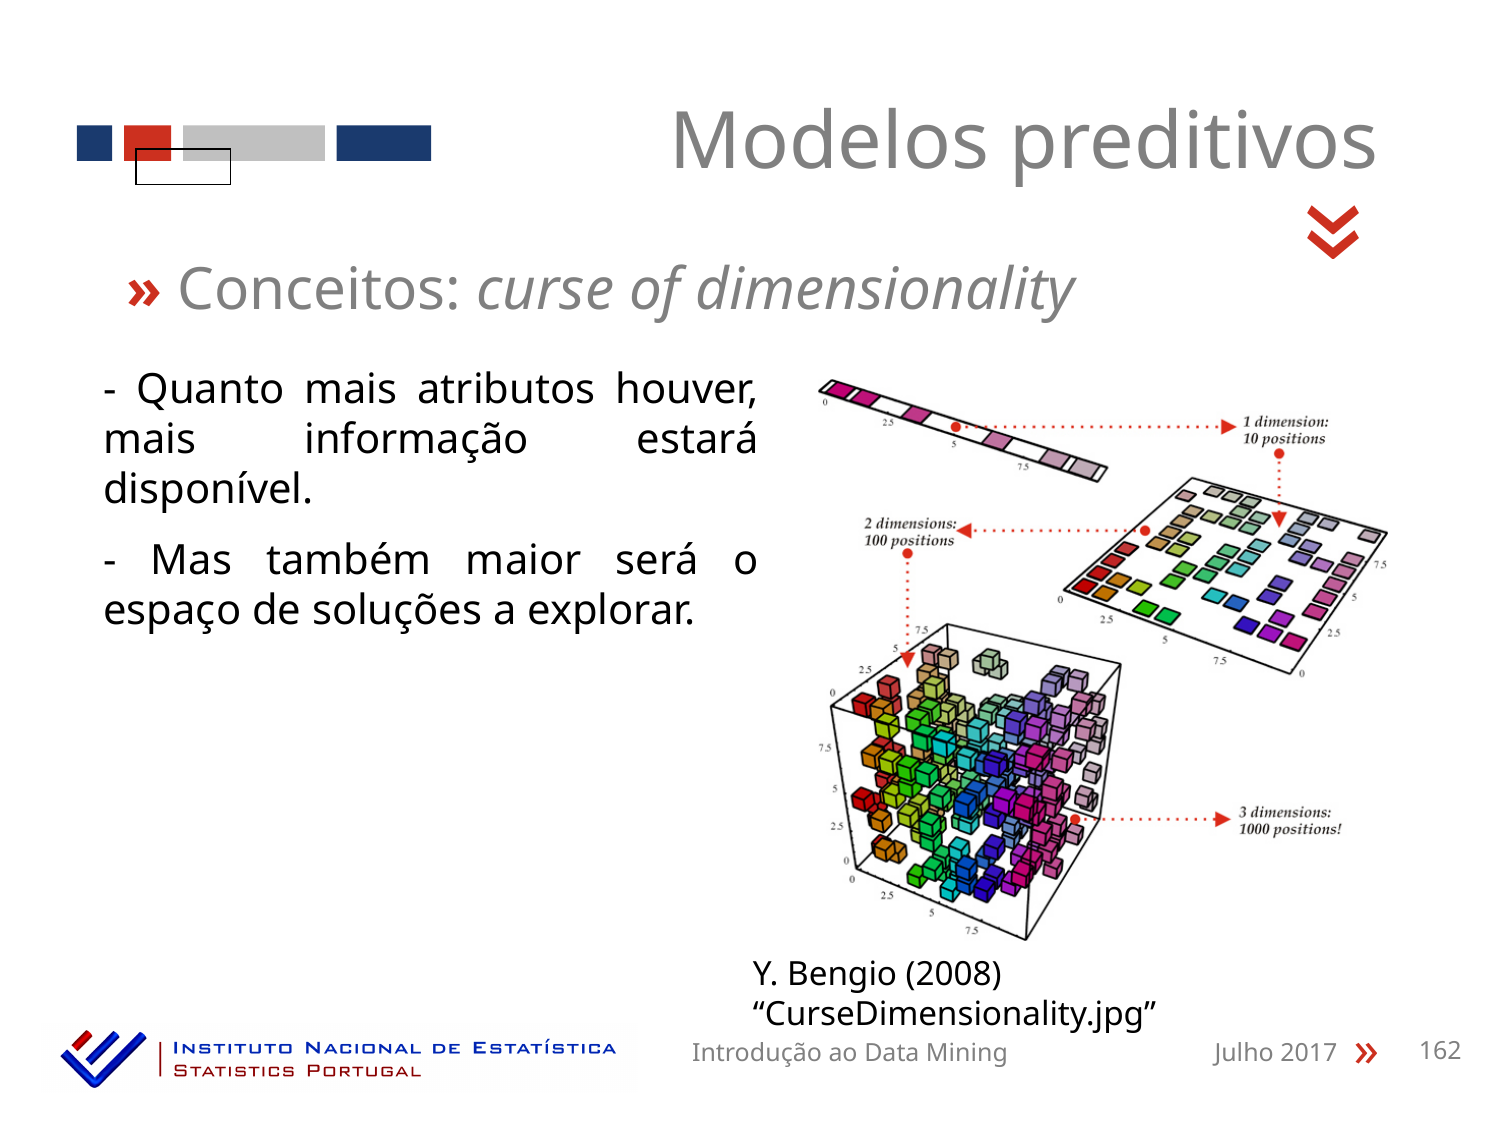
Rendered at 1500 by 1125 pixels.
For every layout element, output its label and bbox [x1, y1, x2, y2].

picture [817, 379, 1389, 941]
text_box [738, 944, 1412, 1099]
picture [41, 1023, 620, 1093]
slide_number [1358, 1009, 1477, 1093]
text_box [111, 66, 1400, 329]
text_box [88, 354, 774, 640]
footer [620, 1009, 1081, 1093]
slide_number [1081, 1040, 1353, 1093]
